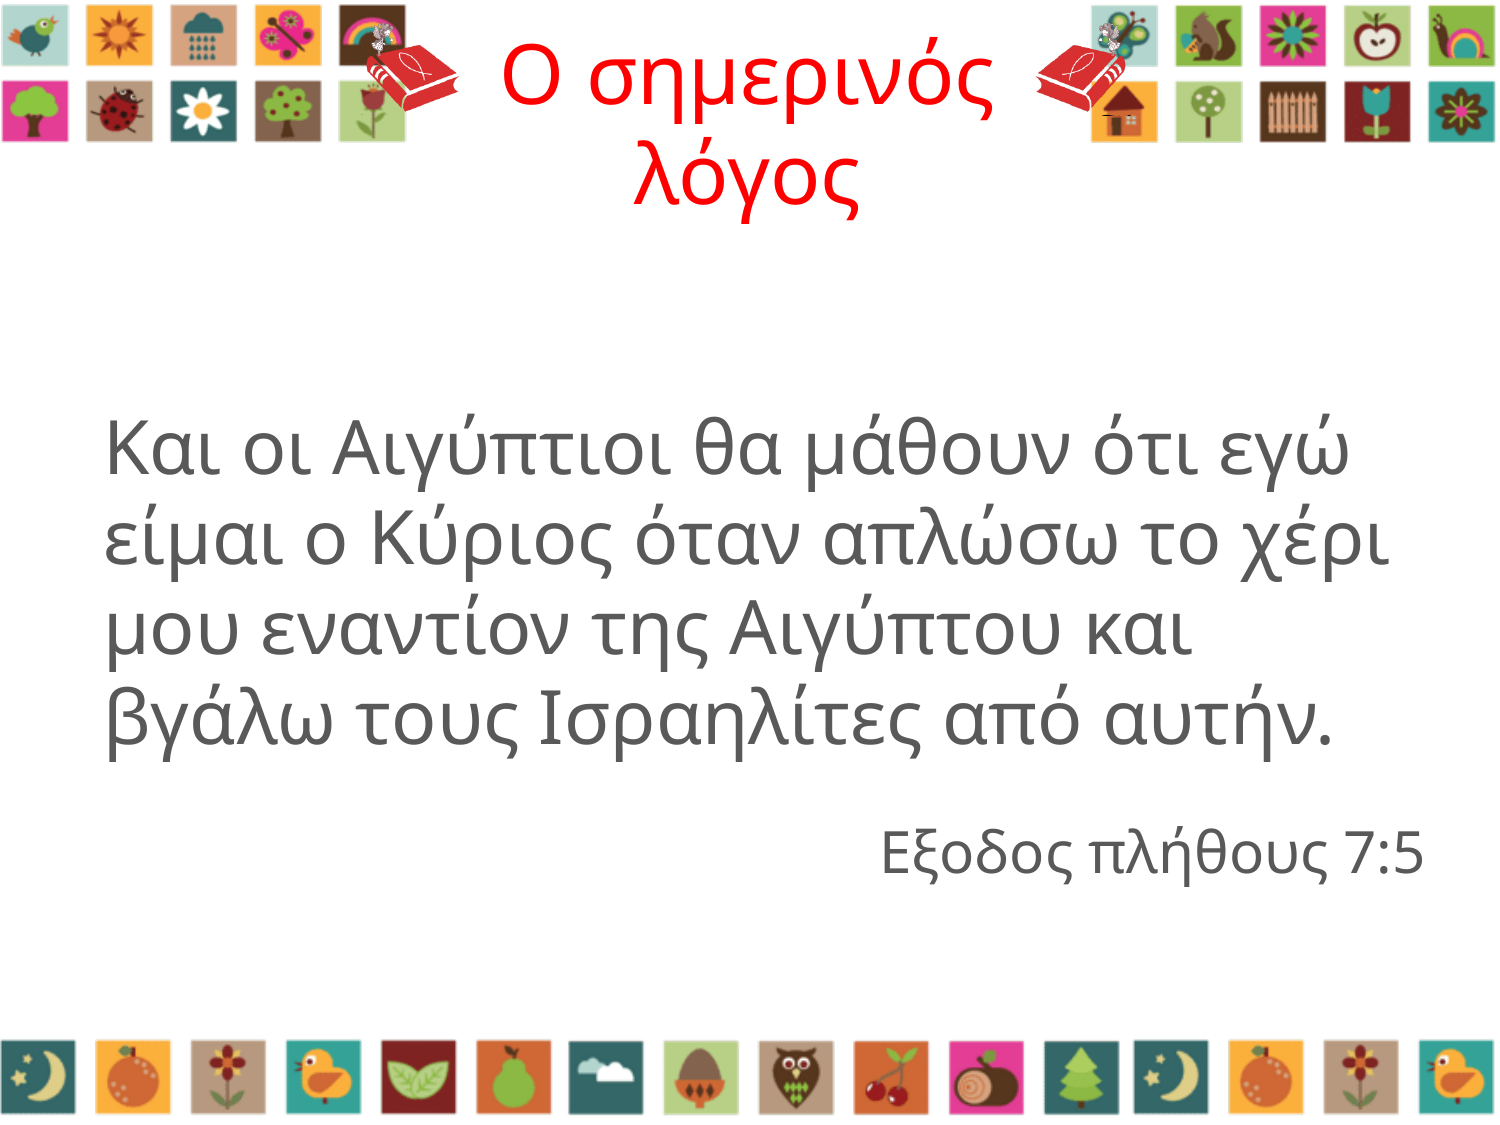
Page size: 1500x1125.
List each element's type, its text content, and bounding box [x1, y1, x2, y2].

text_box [0, 1028, 1500, 1118]
picture [1003, 3, 1500, 150]
picture [0, 3, 491, 150]
text_box Ο σημερινός λόγος [414, 13, 1080, 229]
text_box Και οι Αιγύπτιοι θα μάθουν ότι εγώ είμαι ο Κύριος όταν απλώσω το χέρι μου εναντίον της Αιγύπτου και βγάλω τους Ισραηλίτες από αυτήν. [88, 302, 1436, 768]
text_box Εξοδος πλήθους 7:5 [808, 807, 1441, 893]
